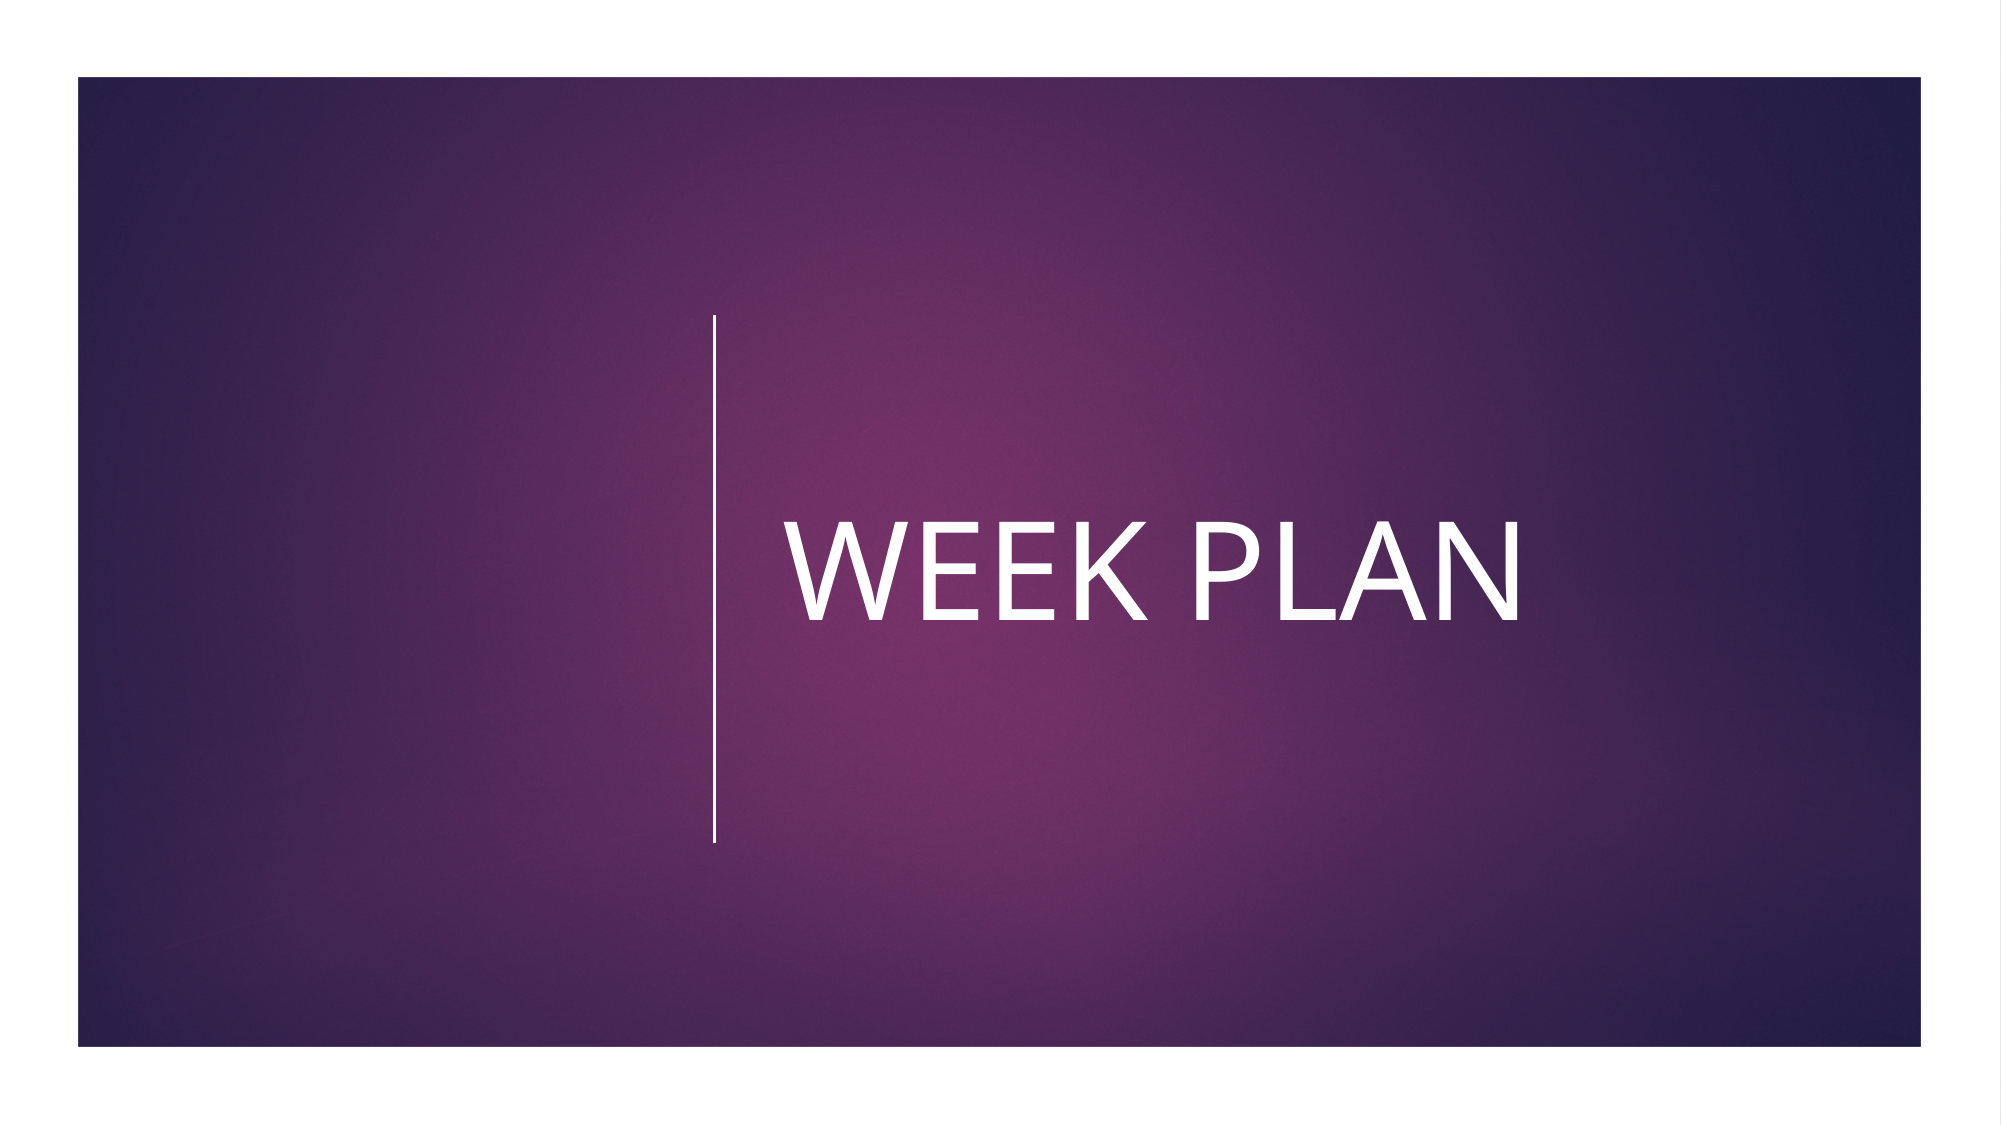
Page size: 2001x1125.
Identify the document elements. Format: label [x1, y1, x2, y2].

text_box [0, 0, 2000, 1125]
